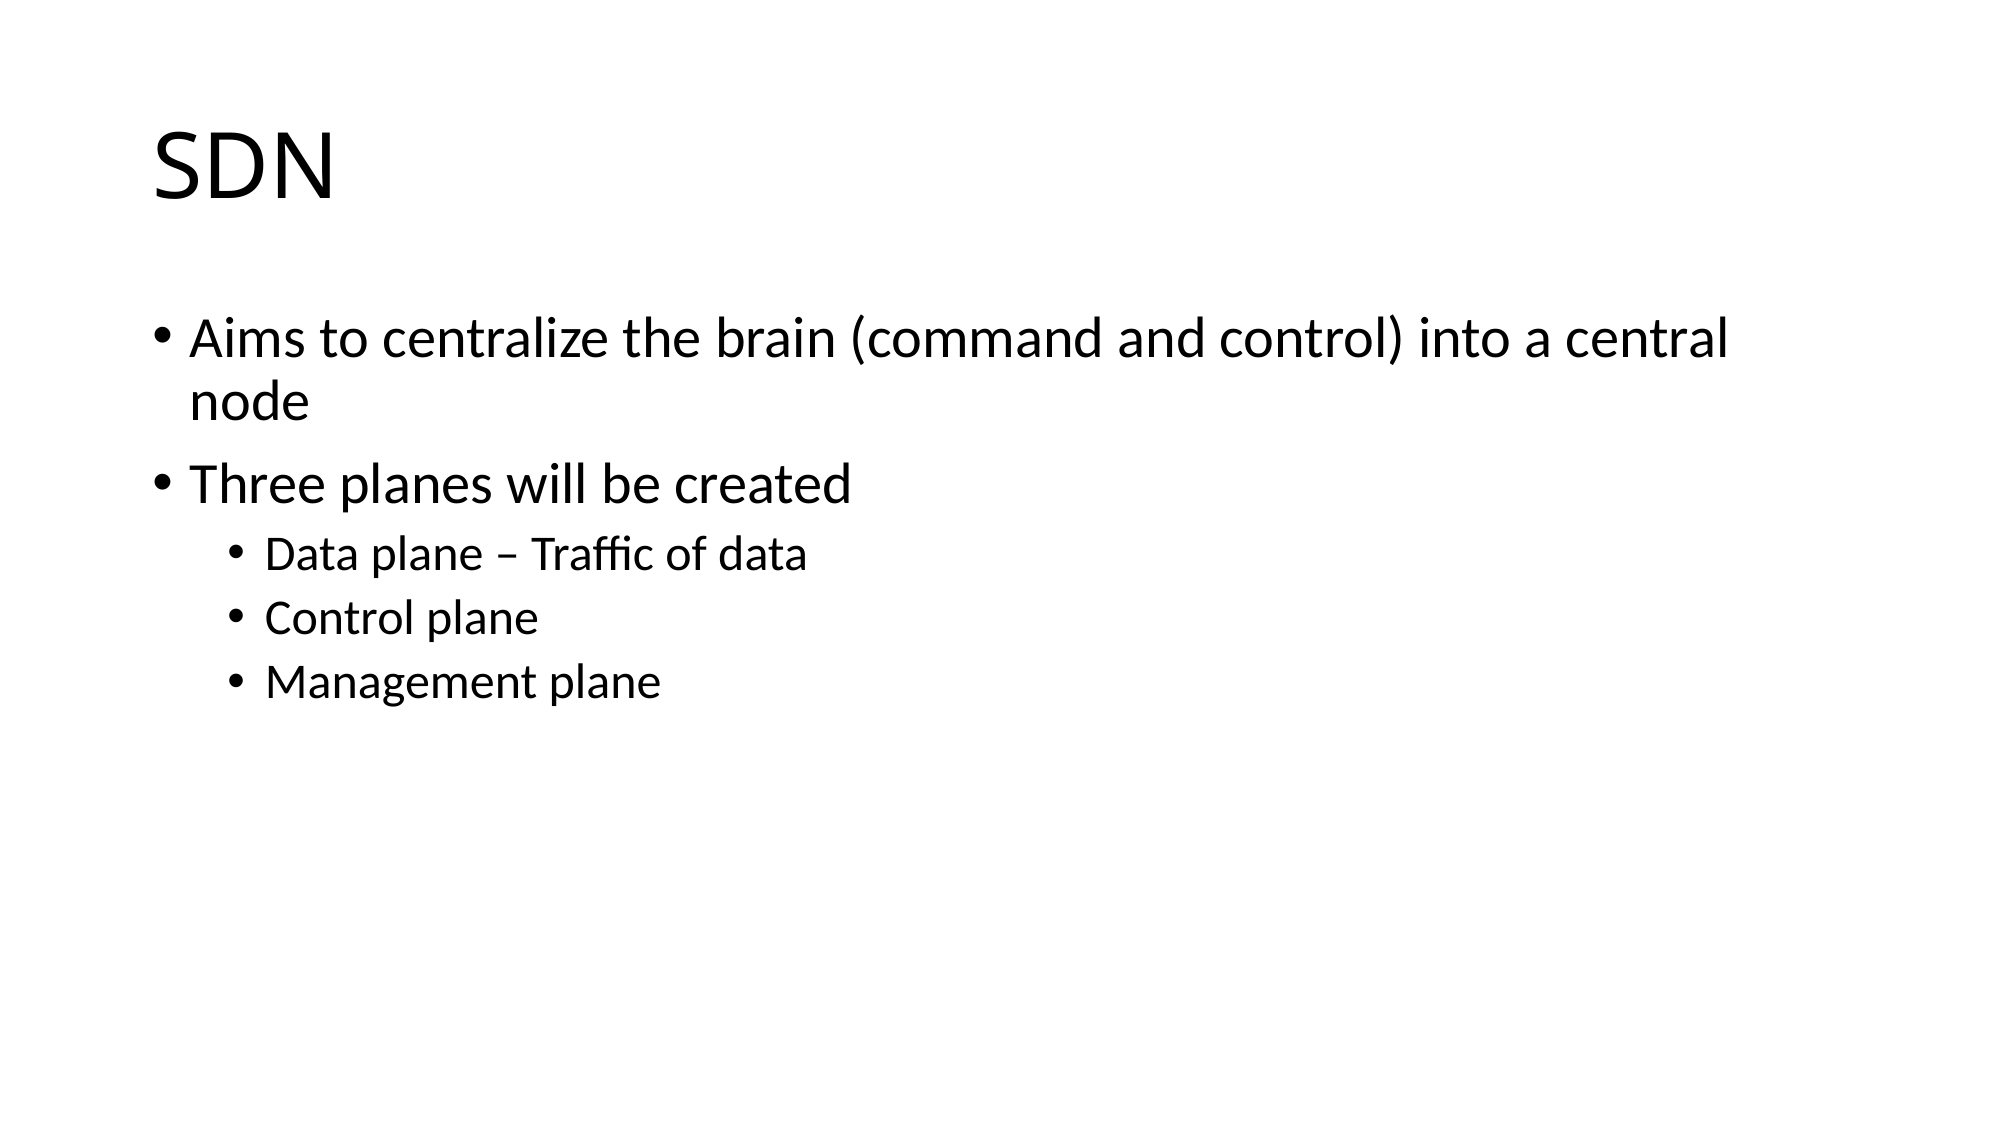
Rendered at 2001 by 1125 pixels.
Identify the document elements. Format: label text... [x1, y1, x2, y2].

list Aims to centralize the brain (command and control) into a central node Three planes will be created Data plane – Traffic of data Control plane Management plane [137, 299, 1863, 1014]
title SDN [137, 59, 1863, 278]
